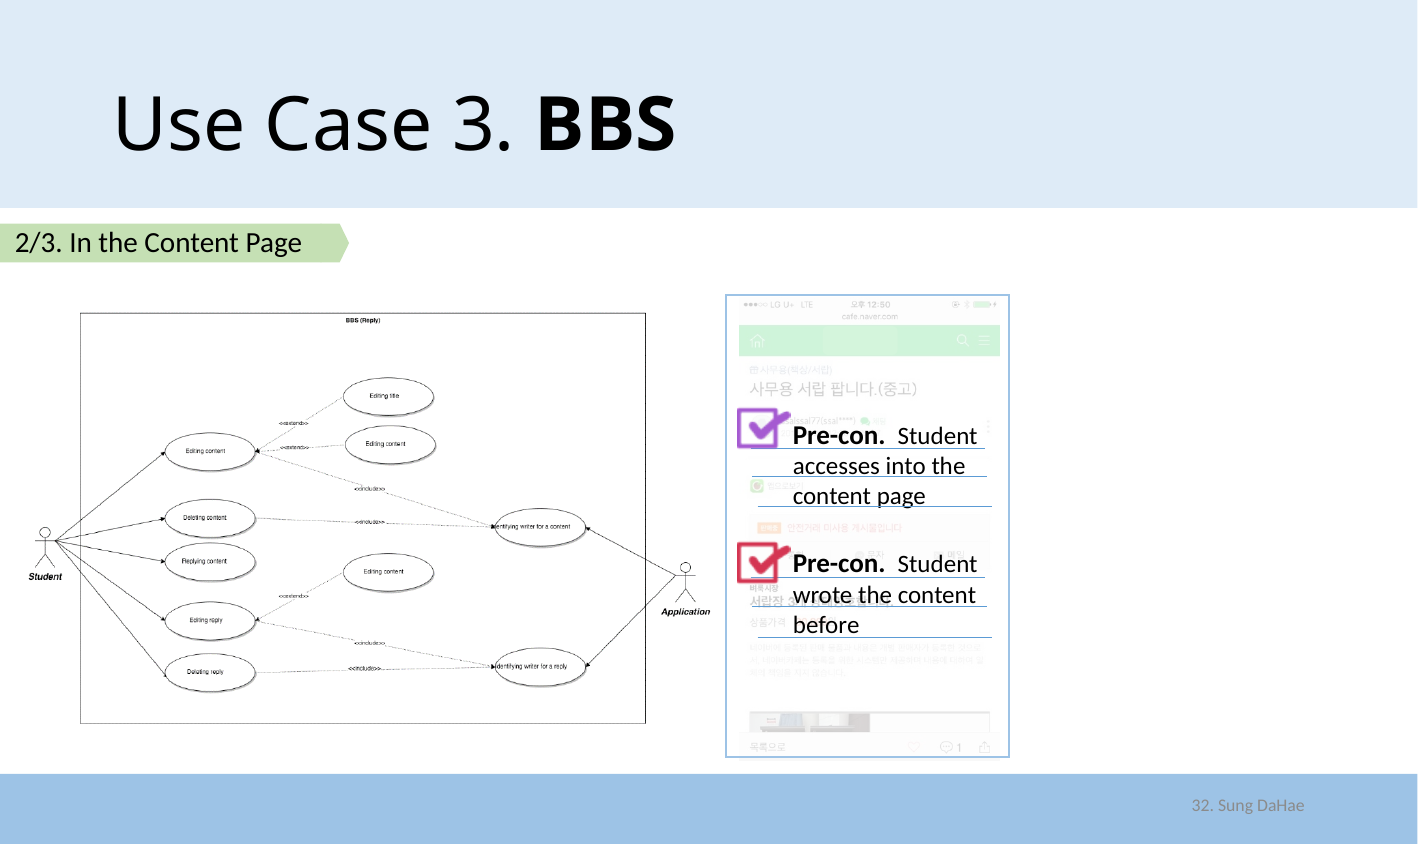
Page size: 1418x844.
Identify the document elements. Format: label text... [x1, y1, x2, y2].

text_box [725, 295, 1013, 761]
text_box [0, 223, 349, 263]
picture [27, 312, 711, 724]
slide_number 32. Sung DaHae [1001, 782, 1320, 827]
text_box 2/3. In the Content Page [0, 216, 475, 266]
title Use Case 3. BBS [97, 44, 1320, 208]
